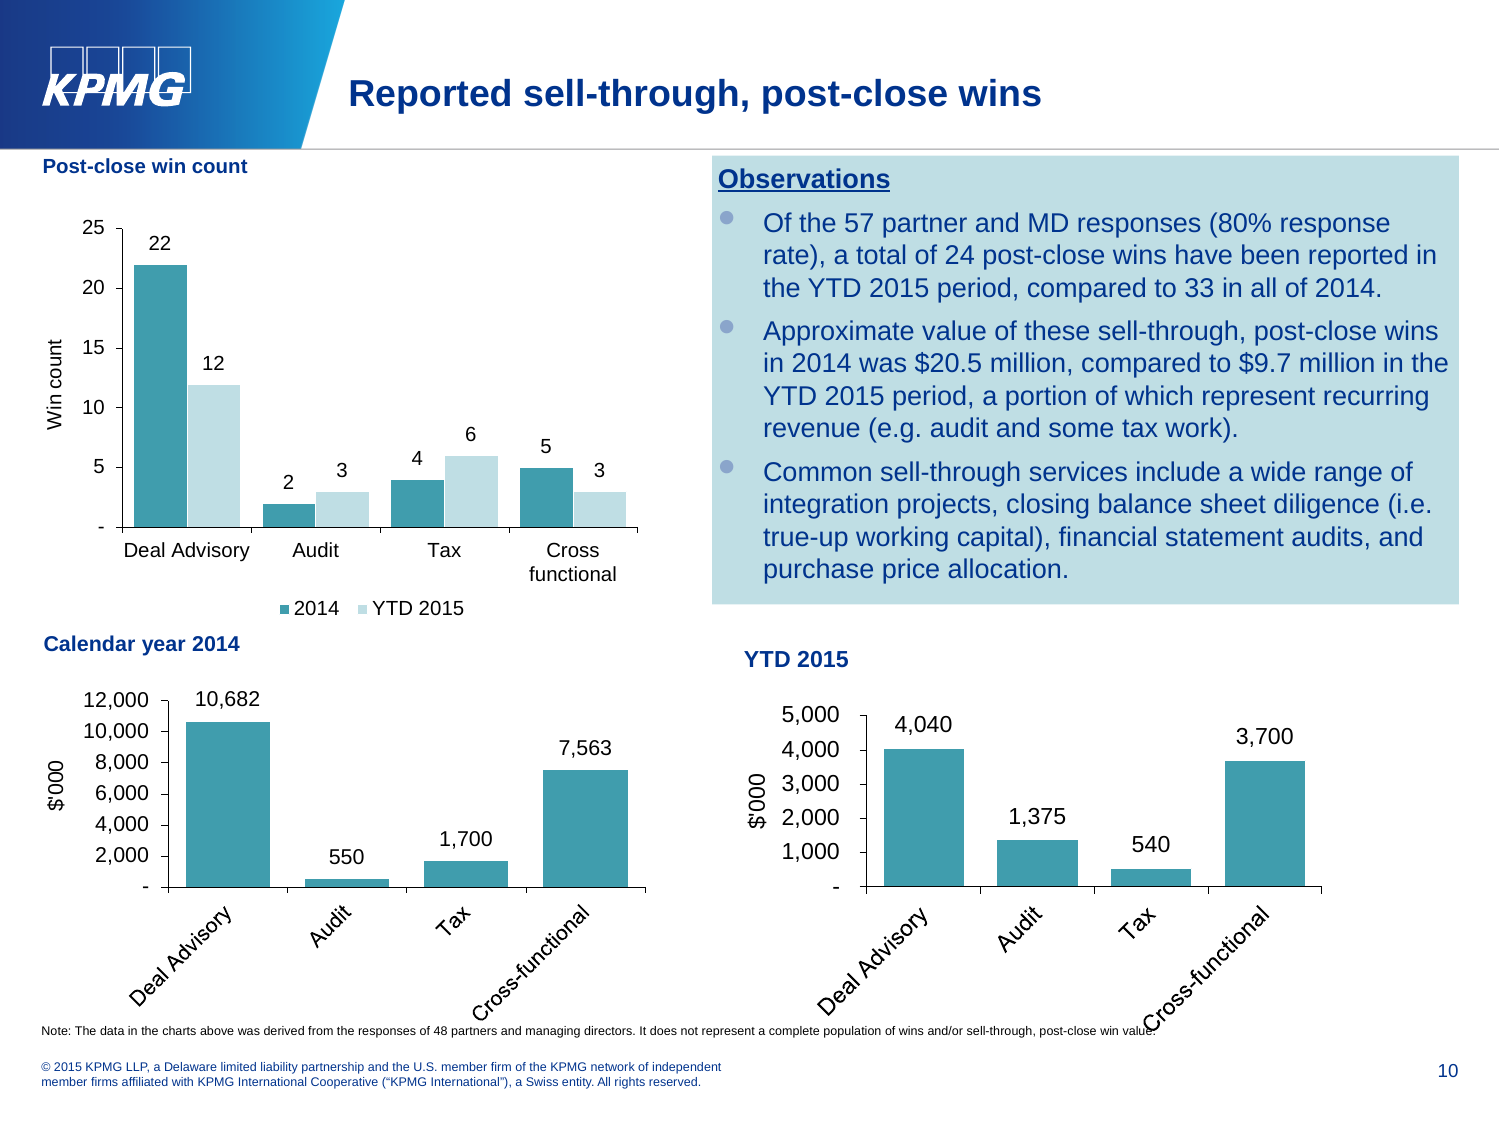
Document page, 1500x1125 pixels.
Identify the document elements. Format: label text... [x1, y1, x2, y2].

picture [0, 0, 1500, 1125]
text_box Observations Of the 57 partner and MD responses (80% response rate), a total of 24 post-close wins have been reported in the YTD 2015 period, compared to 33 in all of 2014. Approximate value of these sell-through, post-close wins in 2014 was $20.5 million, compared to $9.7 million in the YTD 2015 period, a portion of which represent recurring revenue (e.g. audit and some tax work). Common sell-through services include a wide range of integration projects, closing balance sheet diligence (i.e. true-up working capital), financial statement audits, and purchase price allocation. [942, 155, 1459, 605]
title Reported sell-through, post-close wins [348, 19, 1459, 114]
